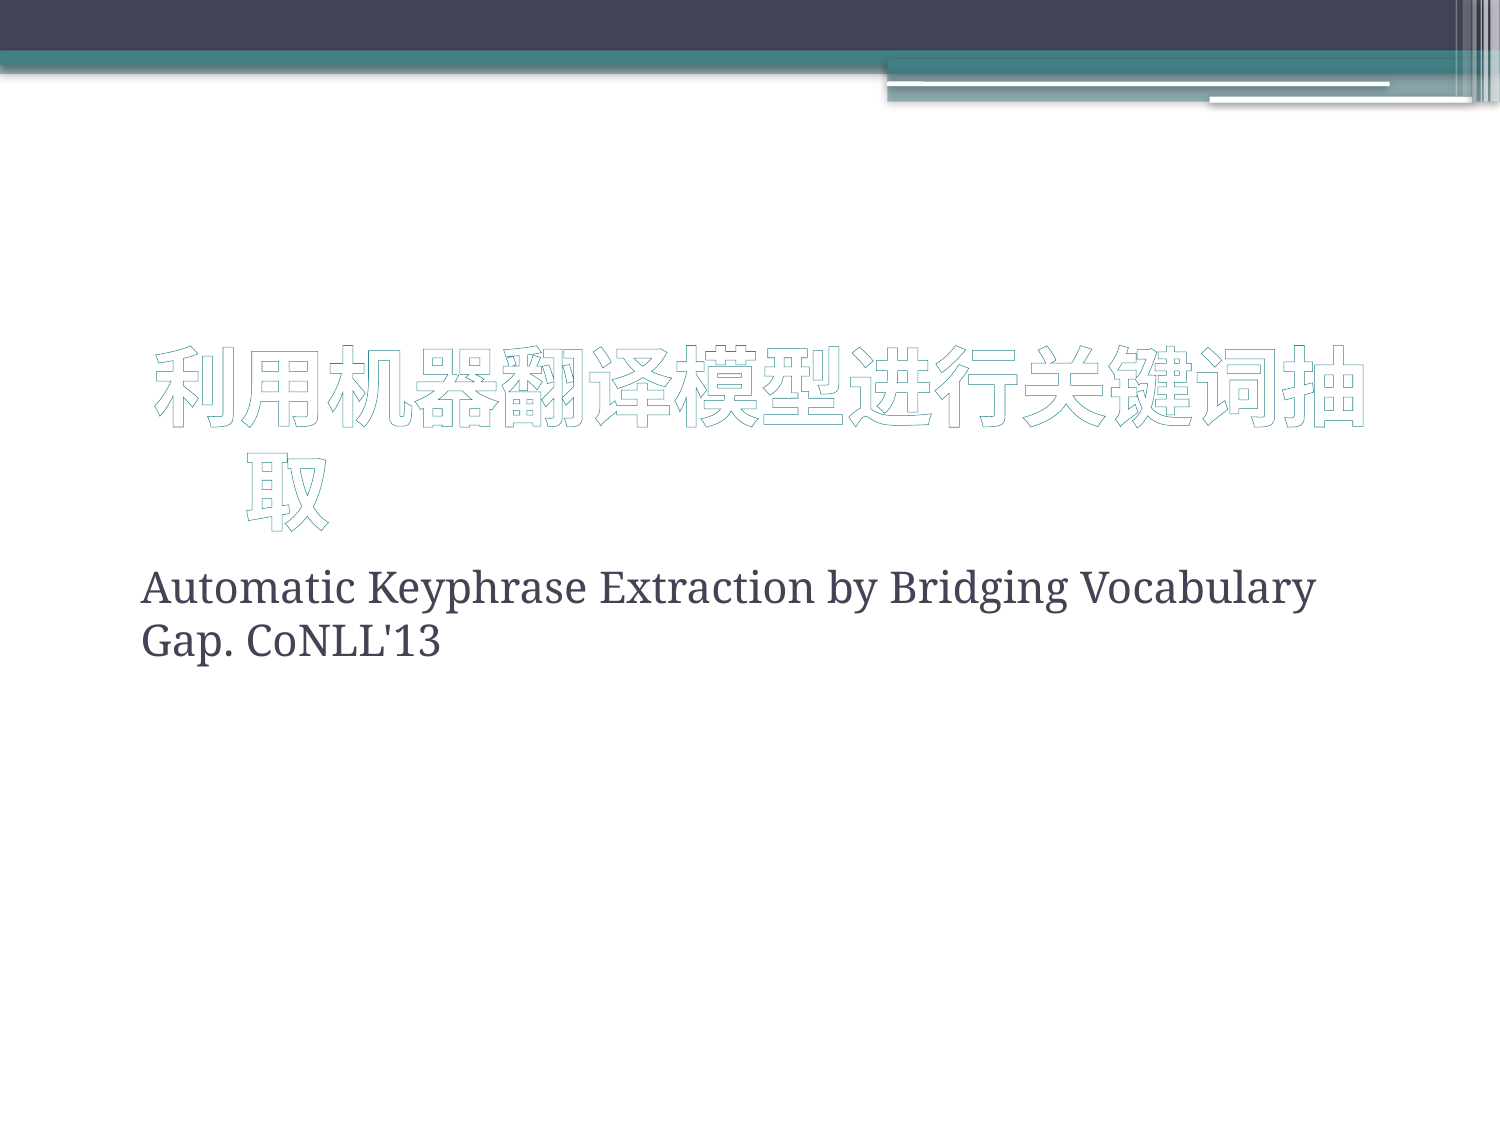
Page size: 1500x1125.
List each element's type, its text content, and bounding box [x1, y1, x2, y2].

list Automatic Keyphrase Extraction by Bridging Vocabulary Gap. CoNLL'13 [118, 552, 1394, 800]
title 利用机器翻译模型进行关键词抽取 [118, 324, 1394, 549]
